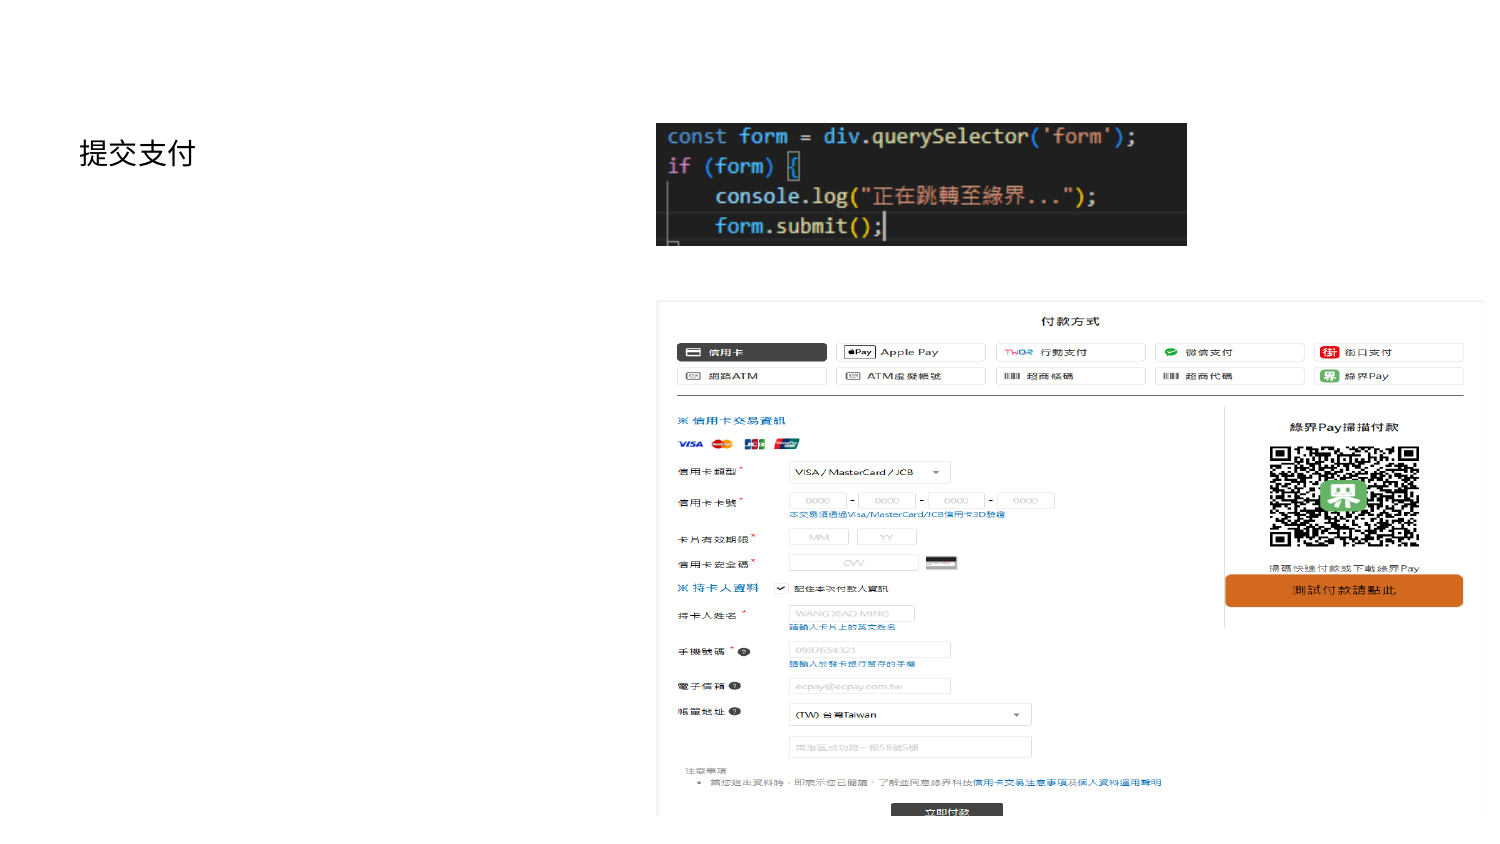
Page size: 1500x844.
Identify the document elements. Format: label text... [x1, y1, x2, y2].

picture [656, 299, 1483, 816]
picture [656, 123, 1187, 246]
text_box 提交支付 [64, 127, 213, 178]
